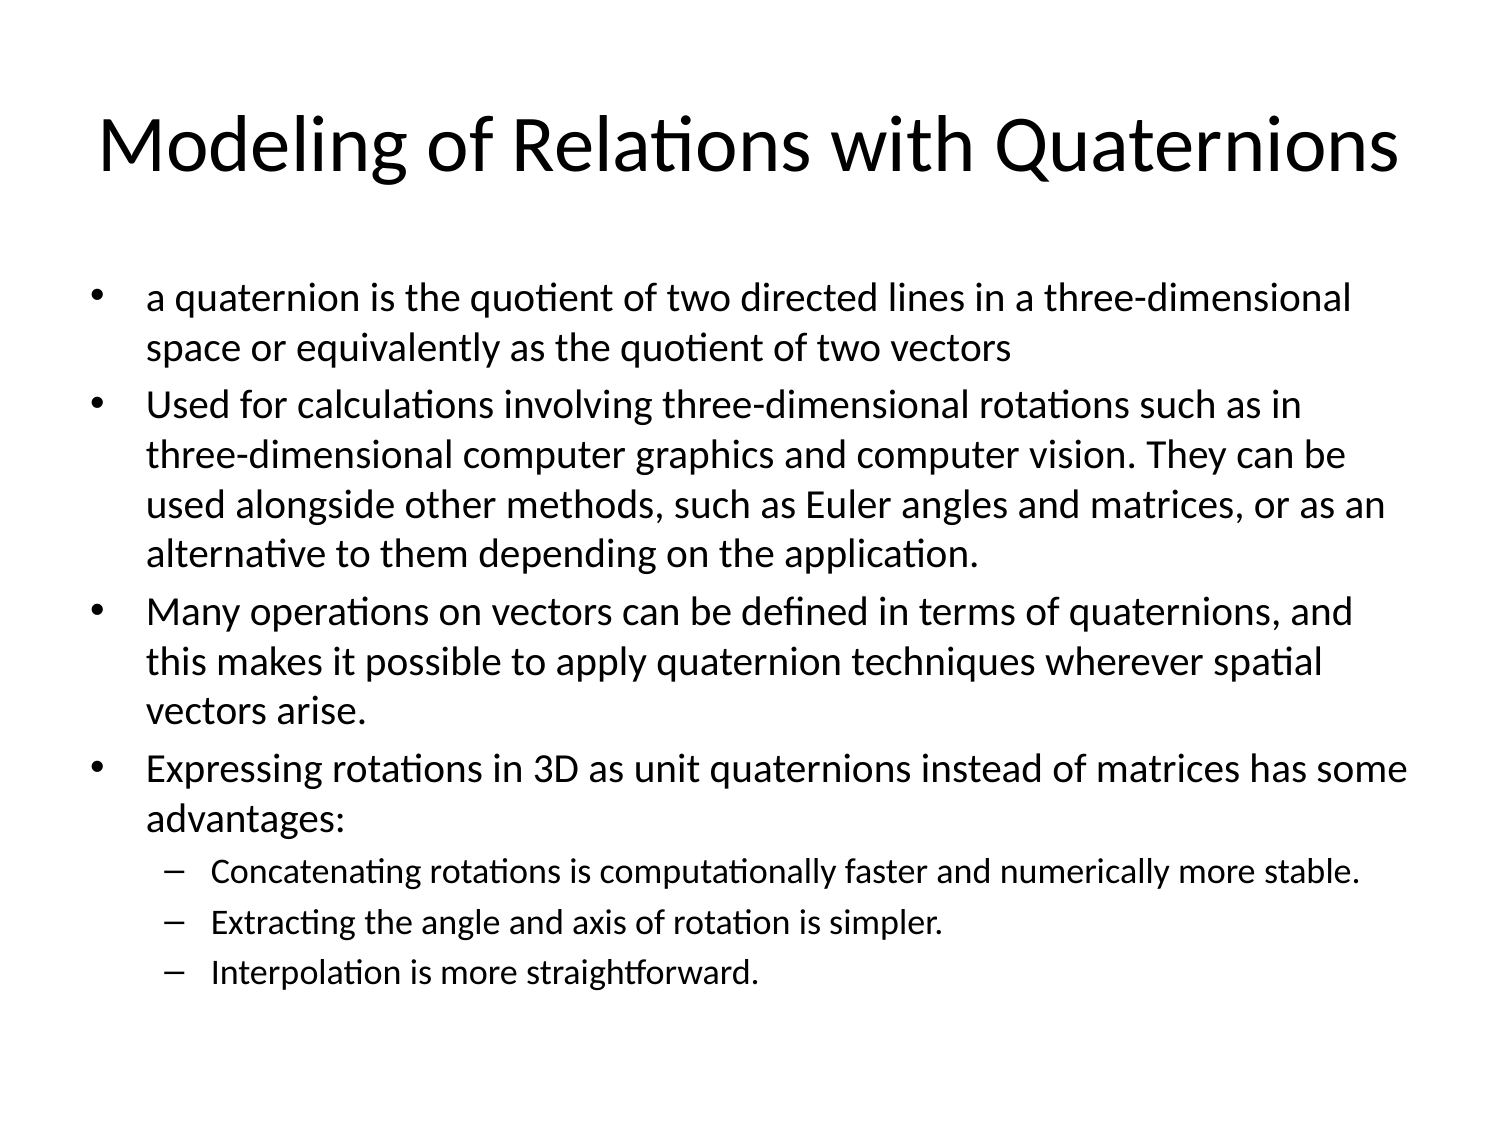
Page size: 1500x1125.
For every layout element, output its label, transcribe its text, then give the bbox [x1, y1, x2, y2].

list a quaternion is the quotient of two directed lines in a three-dimensional space or equivalently as the quotient of two vectors Used for calculations involving three-dimensional rotations such as in three-dimensional computer graphics and computer vision. They can be used alongside other methods, such as Euler angles and matrices, or as an alternative to them depending on the application. Many operations on vectors can be defined in terms of quaternions, and this makes it possible to apply quaternion techniques wherever spatial vectors arise. Expressing rotations in 3D as unit quaternions instead of matrices has some advantages: Concatenating rotations is computationally faster and numerically more stable. Extracting the angle and axis of rotation is simpler. Interpolation is more straightforward. [75, 262, 1425, 1005]
title Modeling of Relations with Quaternions [75, 45, 1425, 233]
